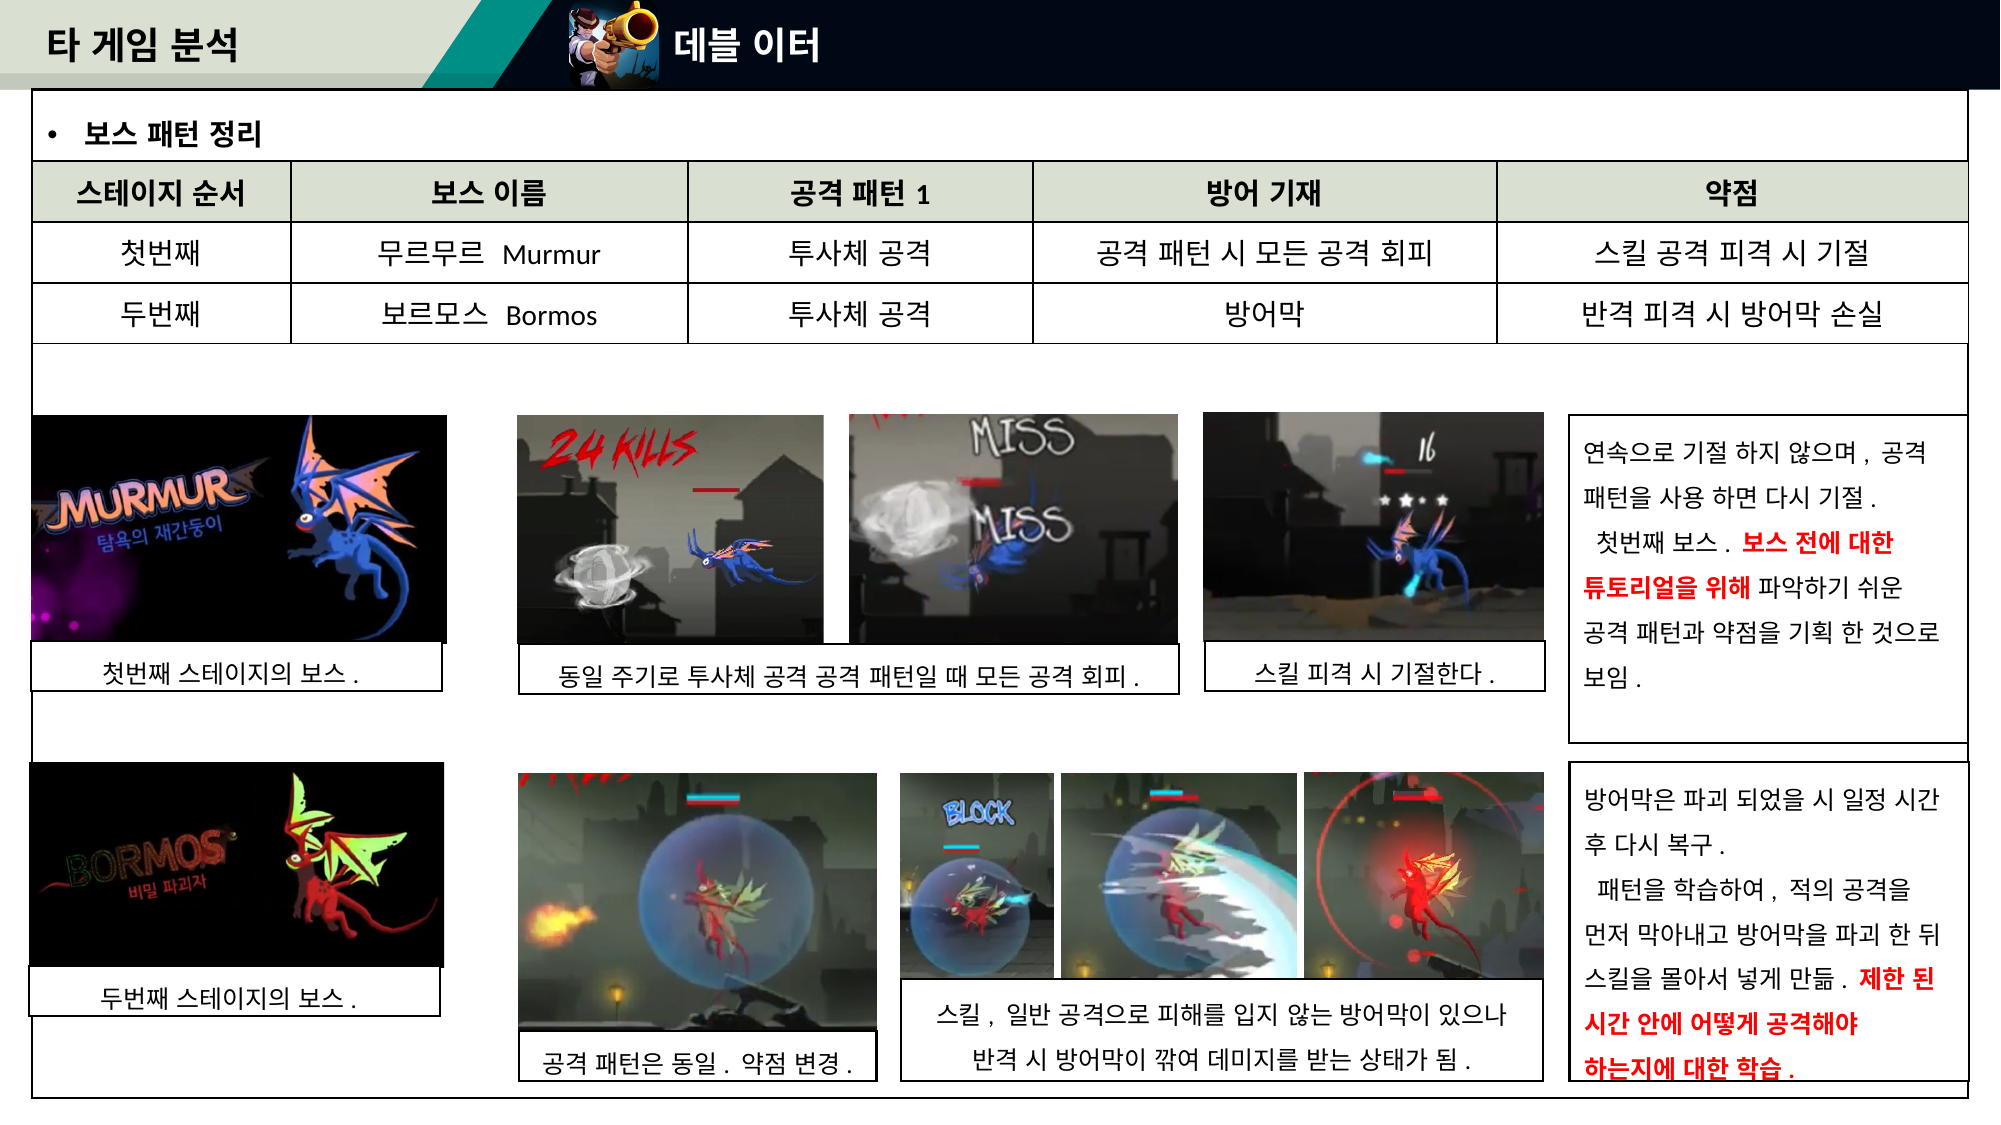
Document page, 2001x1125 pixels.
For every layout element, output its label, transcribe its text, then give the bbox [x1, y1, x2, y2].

table_header 약점 [1498, 173, 1968, 221]
text_box 스킬 피격 시 기절한다. [1204, 640, 1546, 692]
picture [900, 773, 1054, 979]
text_box 타 게임 분석 [31, 0, 489, 90]
picture [1203, 412, 1544, 642]
table_cell 두번째 [33, 284, 290, 343]
picture [569, 0, 659, 89]
table_header 보스 이름 [292, 173, 687, 221]
table_cell 반격 피격 시 방어막 손실 [1498, 284, 1968, 343]
picture [31, 415, 447, 644]
table_cell 투사체 공격 [689, 223, 1032, 282]
picture [518, 773, 877, 1081]
table_header 스테이지 순서 [33, 173, 290, 221]
text_box 두번째 스테이지의 보스. [28, 965, 441, 1017]
picture [849, 414, 1178, 644]
picture [1061, 773, 1297, 979]
picture [1304, 772, 1544, 978]
text_box 동일 주기로 투사체 공격 공격 패턴일 때 모든 공격 회피. [518, 643, 1180, 695]
table_cell 공격 패턴 시 모든 공격 회피 [1034, 223, 1496, 282]
table_cell 투사체 공격 [689, 284, 1032, 343]
text_box 첫번째 스테이지의 보스. [30, 640, 443, 692]
picture [29, 762, 445, 968]
table_cell 첫번째 [33, 223, 290, 282]
table_cell 방어막 [1034, 284, 1496, 343]
picture [517, 415, 824, 644]
table_header 공격 패턴1 [689, 173, 1032, 221]
table_cell 보르모스 Bormos [292, 284, 687, 343]
text_box 보스 패턴 정리 [32, 91, 1968, 173]
table_cell 스킬 공격 피격 시 기절 [1498, 223, 1968, 282]
title 데블 이터 [658, 0, 2000, 90]
text_box 방어막은 파괴 되었을 시 일정 시간 후 다시 복구. 패턴을 학습하여, 적의 공격을 먼저 막아내고 방어막을 파괴 한 뒤 스킬을 몰아서 넣게 만듦. 제한 된 시간 안에 어떻게 공격해야 하는지에 대한 학습. [1568, 761, 1970, 1082]
table_cell 무르무르 Murmur [292, 223, 687, 282]
table_header 방어 기재 [1034, 173, 1496, 221]
text_box 스킬, 일반 공격으로 피해를 입지 않는 방어막이 있으나 반격 시 방어막이 깎여 데미지를 받는 상태가 됨. [900, 978, 1544, 1082]
text_box 연속으로 기절 하지 않으며, 공격 패턴을 사용 하면 다시 기절. 첫번째 보스. 보스 전에 대한 튜토리얼을 위해 파악하기 쉬운 공격 패턴과 약점을 기획 한 것으로 보임. [1568, 414, 1969, 744]
